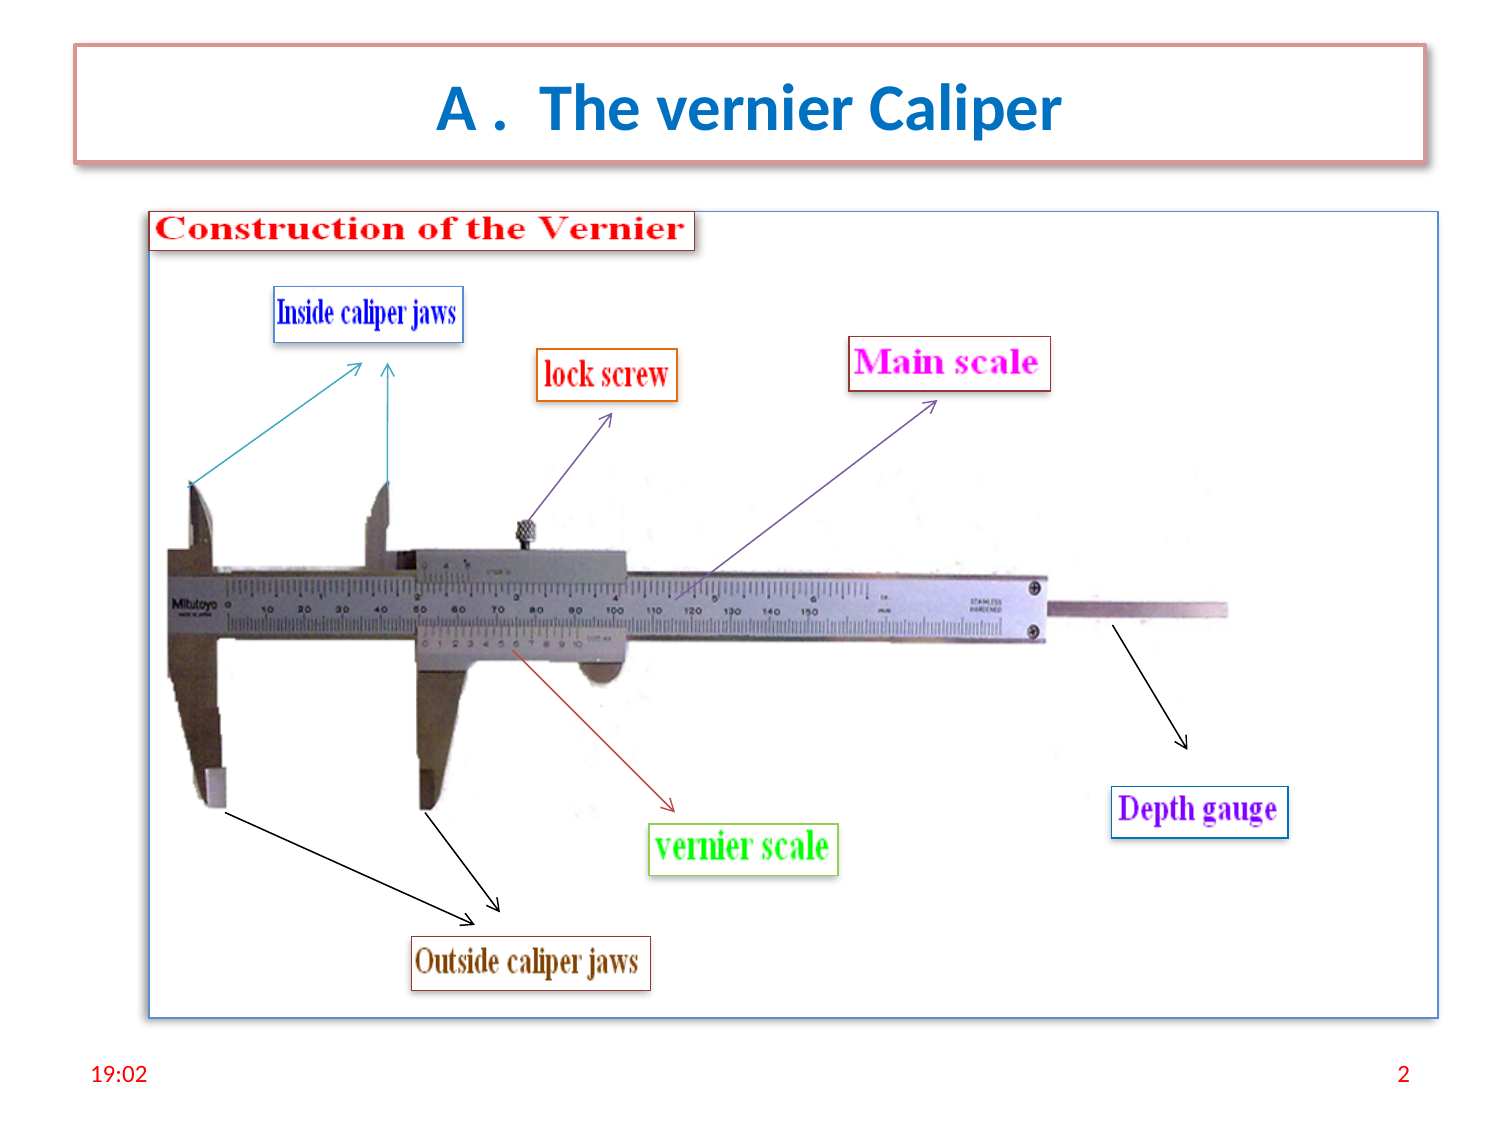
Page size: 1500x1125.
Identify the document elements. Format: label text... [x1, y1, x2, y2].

title A . The vernier Caliper [73, 43, 1427, 165]
picture [849, 337, 1051, 391]
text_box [224, 812, 476, 926]
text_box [187, 362, 363, 488]
picture [274, 287, 463, 343]
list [149, 212, 1438, 1018]
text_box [412, 824, 513, 901]
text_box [674, 399, 938, 601]
picture [649, 824, 838, 876]
picture [149, 212, 694, 251]
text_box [512, 424, 626, 513]
picture [1112, 787, 1288, 838]
slide_number 2 [1074, 1042, 1425, 1103]
picture [412, 937, 651, 990]
slide_number الثلاثاء، 05 تشرين الأول، 2021 [75, 1042, 425, 1103]
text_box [1087, 649, 1213, 726]
picture [537, 349, 677, 401]
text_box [512, 649, 676, 813]
